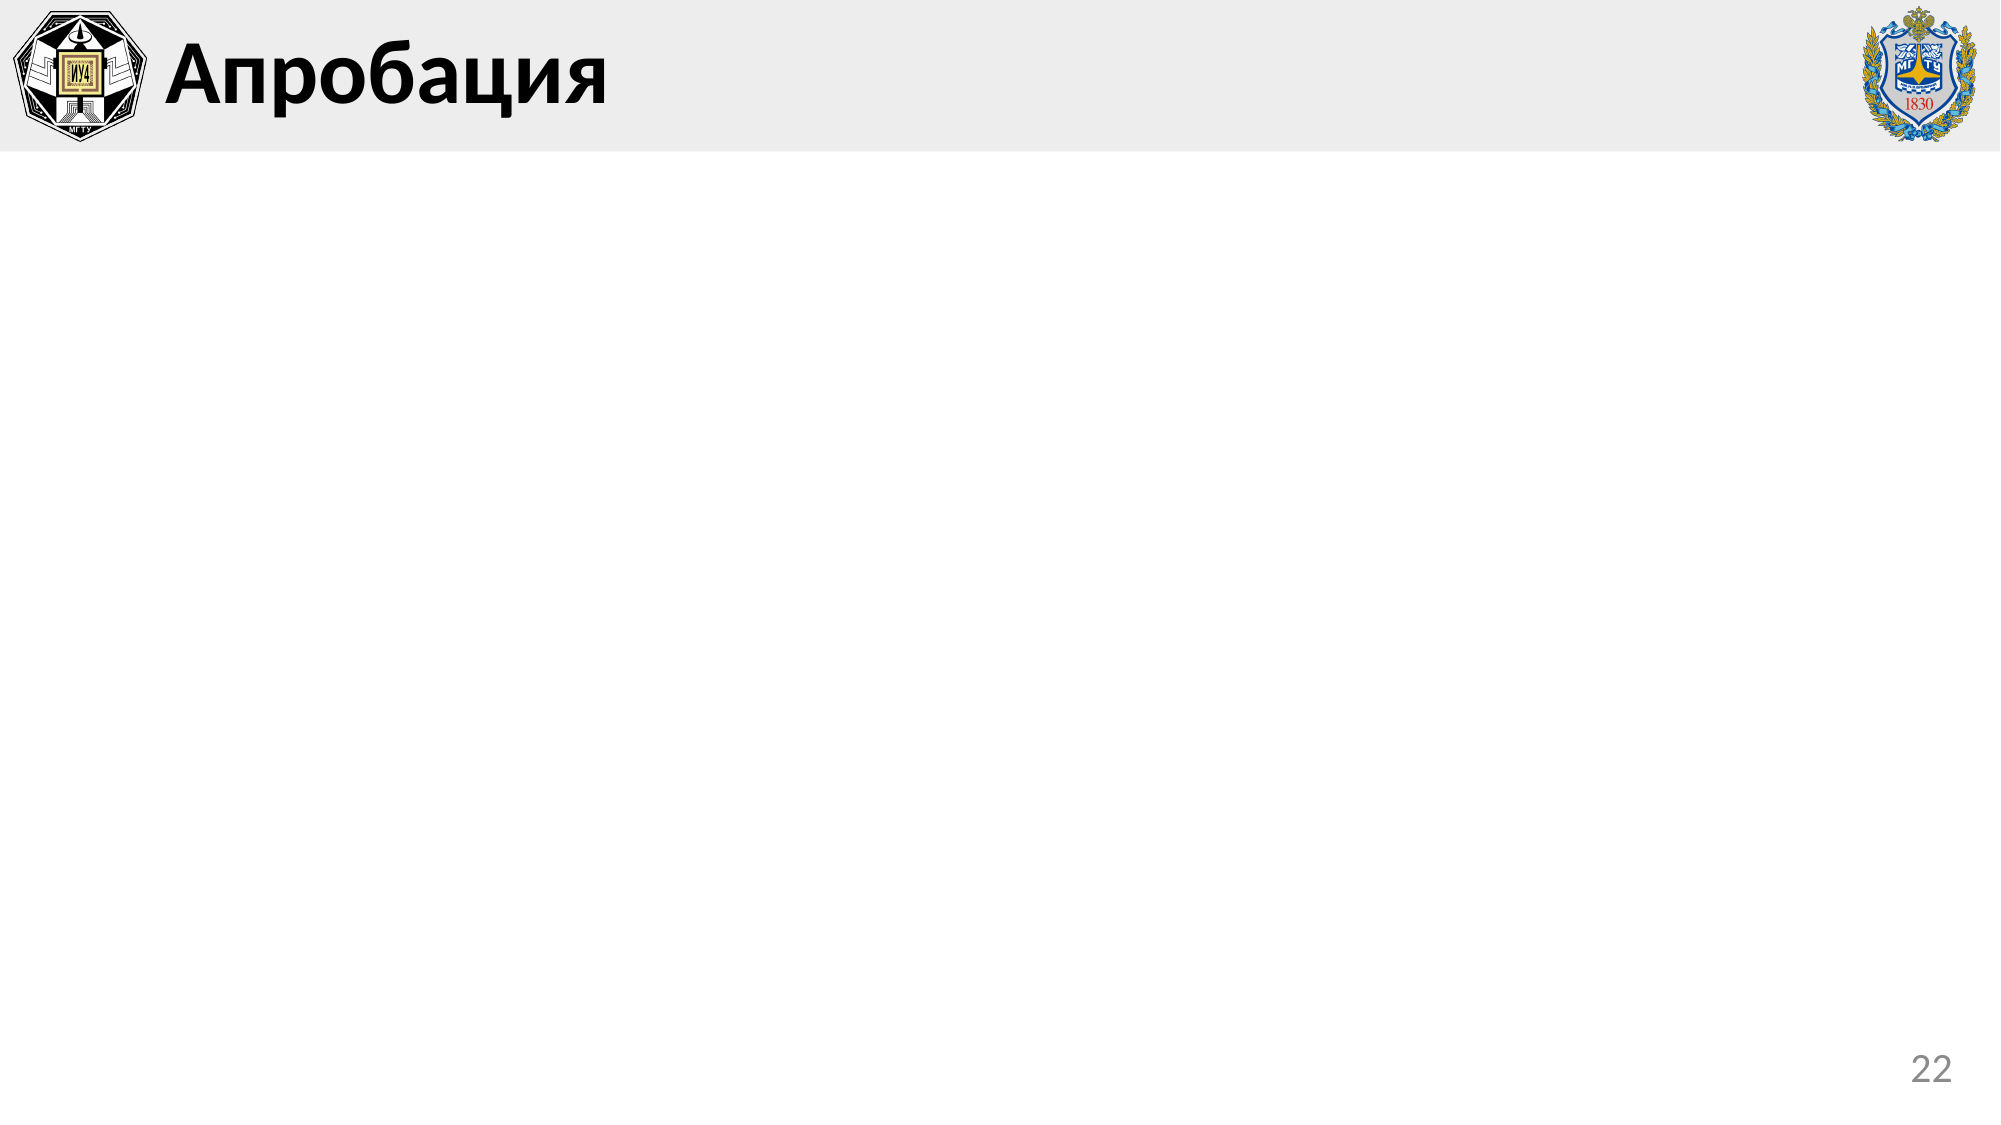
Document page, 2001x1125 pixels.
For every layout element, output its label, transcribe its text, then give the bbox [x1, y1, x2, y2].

picture [13, 11, 147, 142]
slide_number 22 [1517, 1036, 1968, 1097]
picture [1862, 5, 1977, 142]
text_box Апробация [0, 0, 2000, 152]
